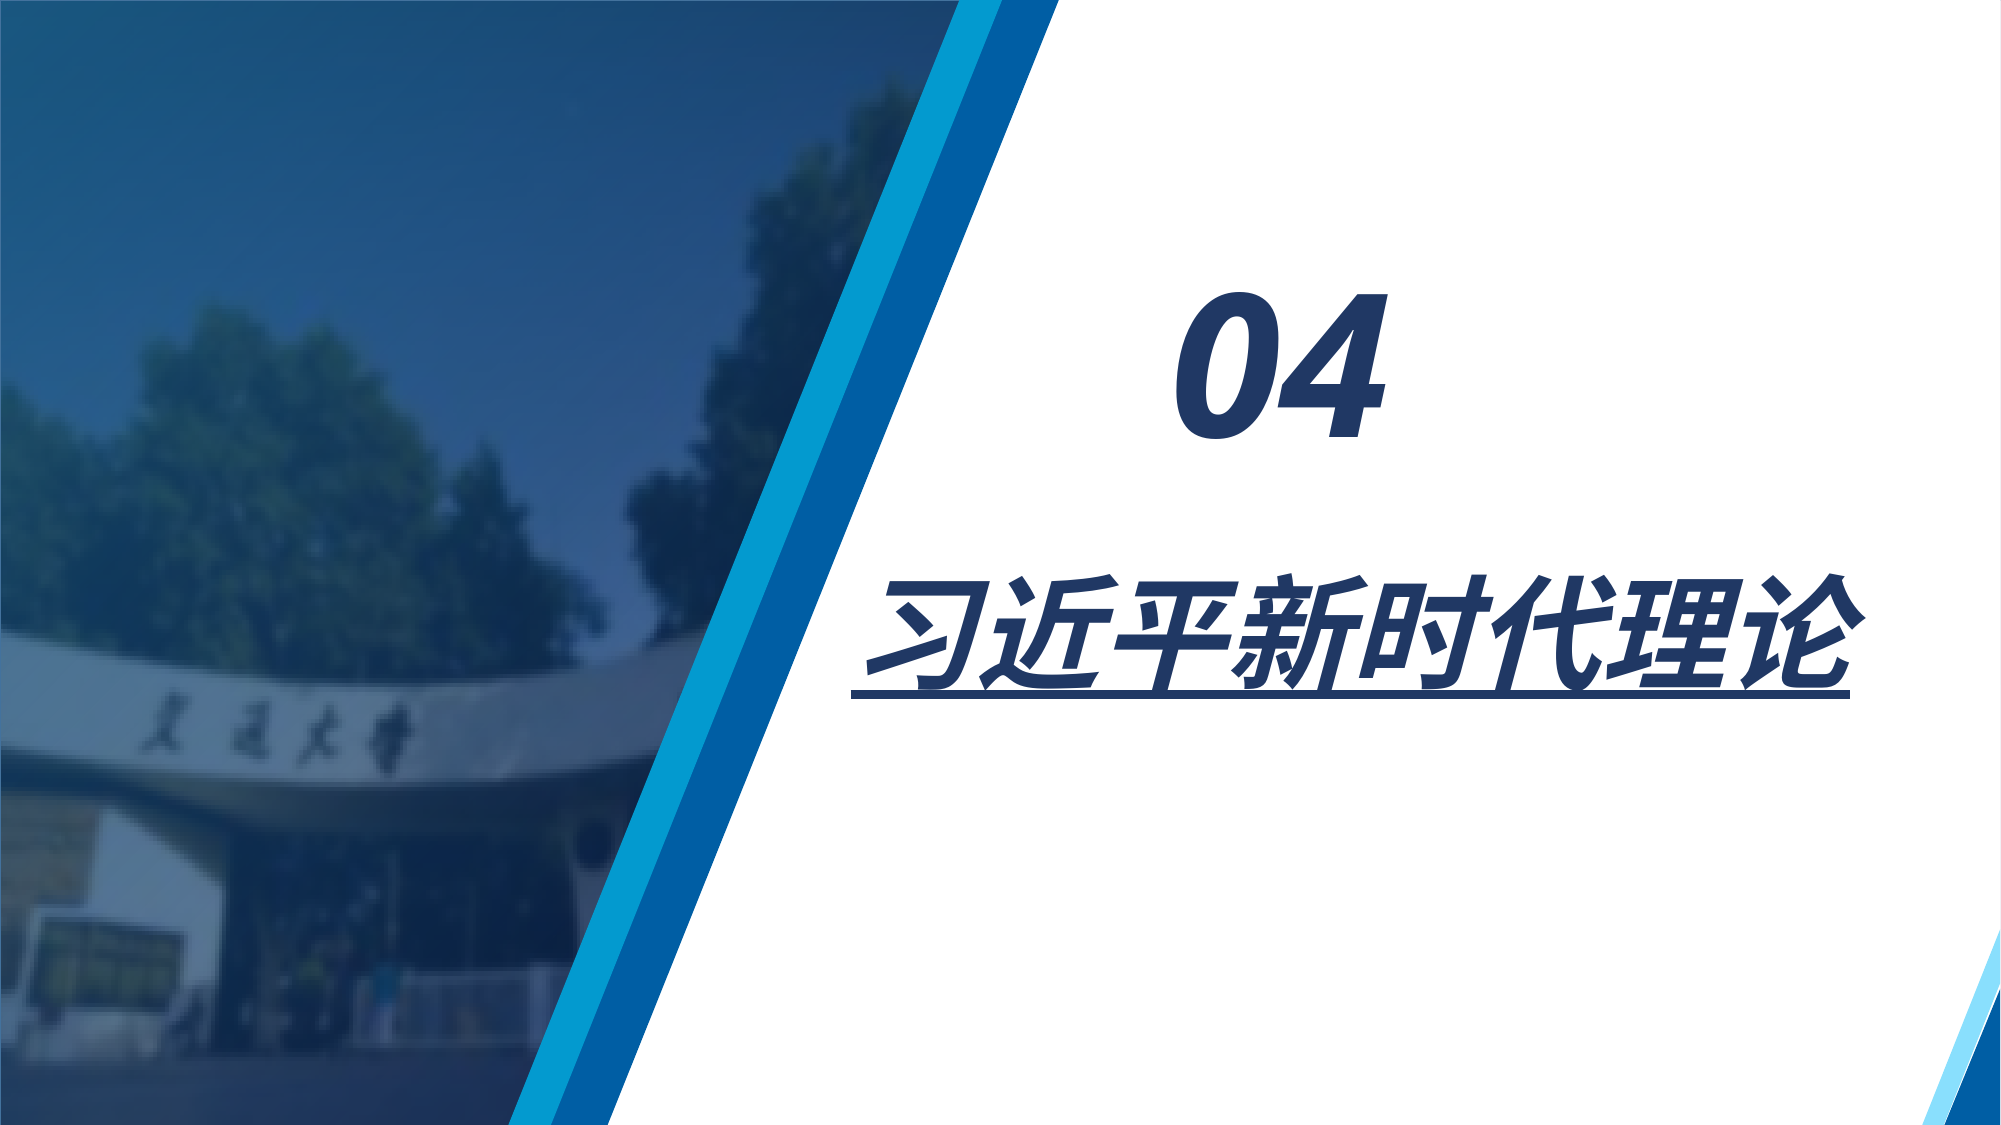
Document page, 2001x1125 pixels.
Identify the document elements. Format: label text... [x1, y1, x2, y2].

text_box 习近平新时代理论 [835, 548, 1951, 713]
text_box 04 [1155, 230, 1632, 486]
